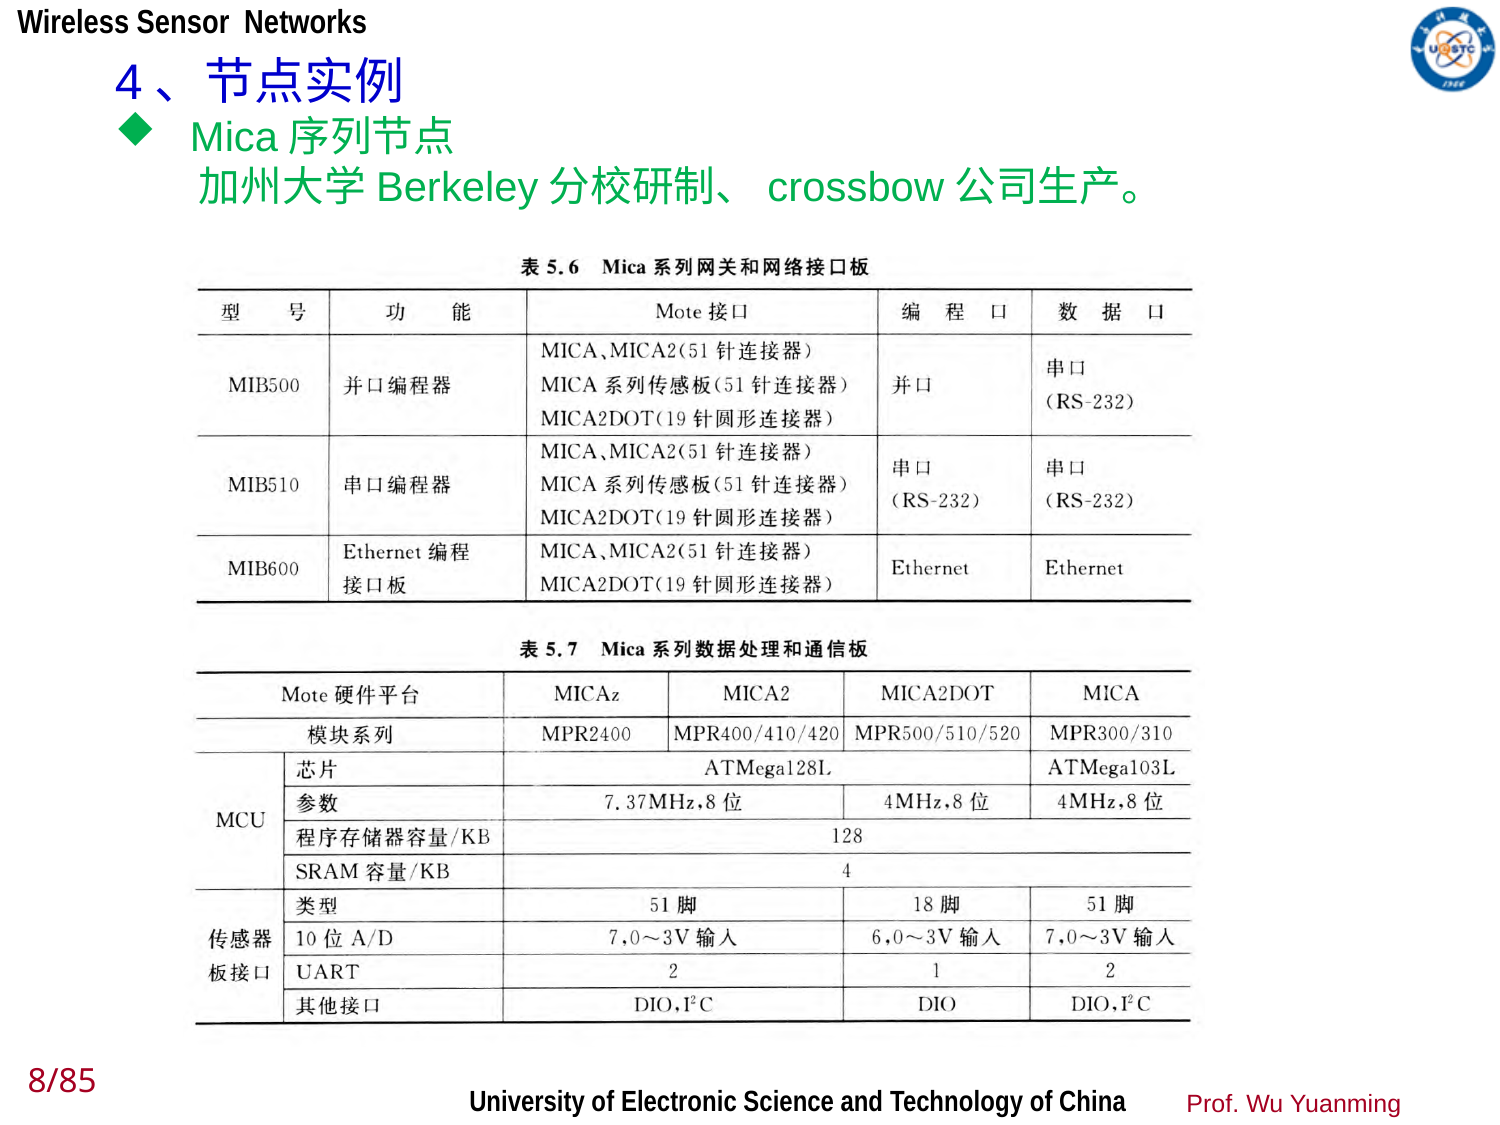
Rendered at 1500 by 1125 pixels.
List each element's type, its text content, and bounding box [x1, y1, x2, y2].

picture [1406, 0, 1500, 96]
footer Prof. Wu Yuanming [1151, 1070, 1417, 1125]
slide_number 8/85 [12, 1054, 165, 1113]
text_box 4、节点实例 Mica序列节点 加州大学Berkeley分校研制、crossbow公司生产。 [100, 42, 1353, 218]
picture [182, 256, 1205, 1048]
